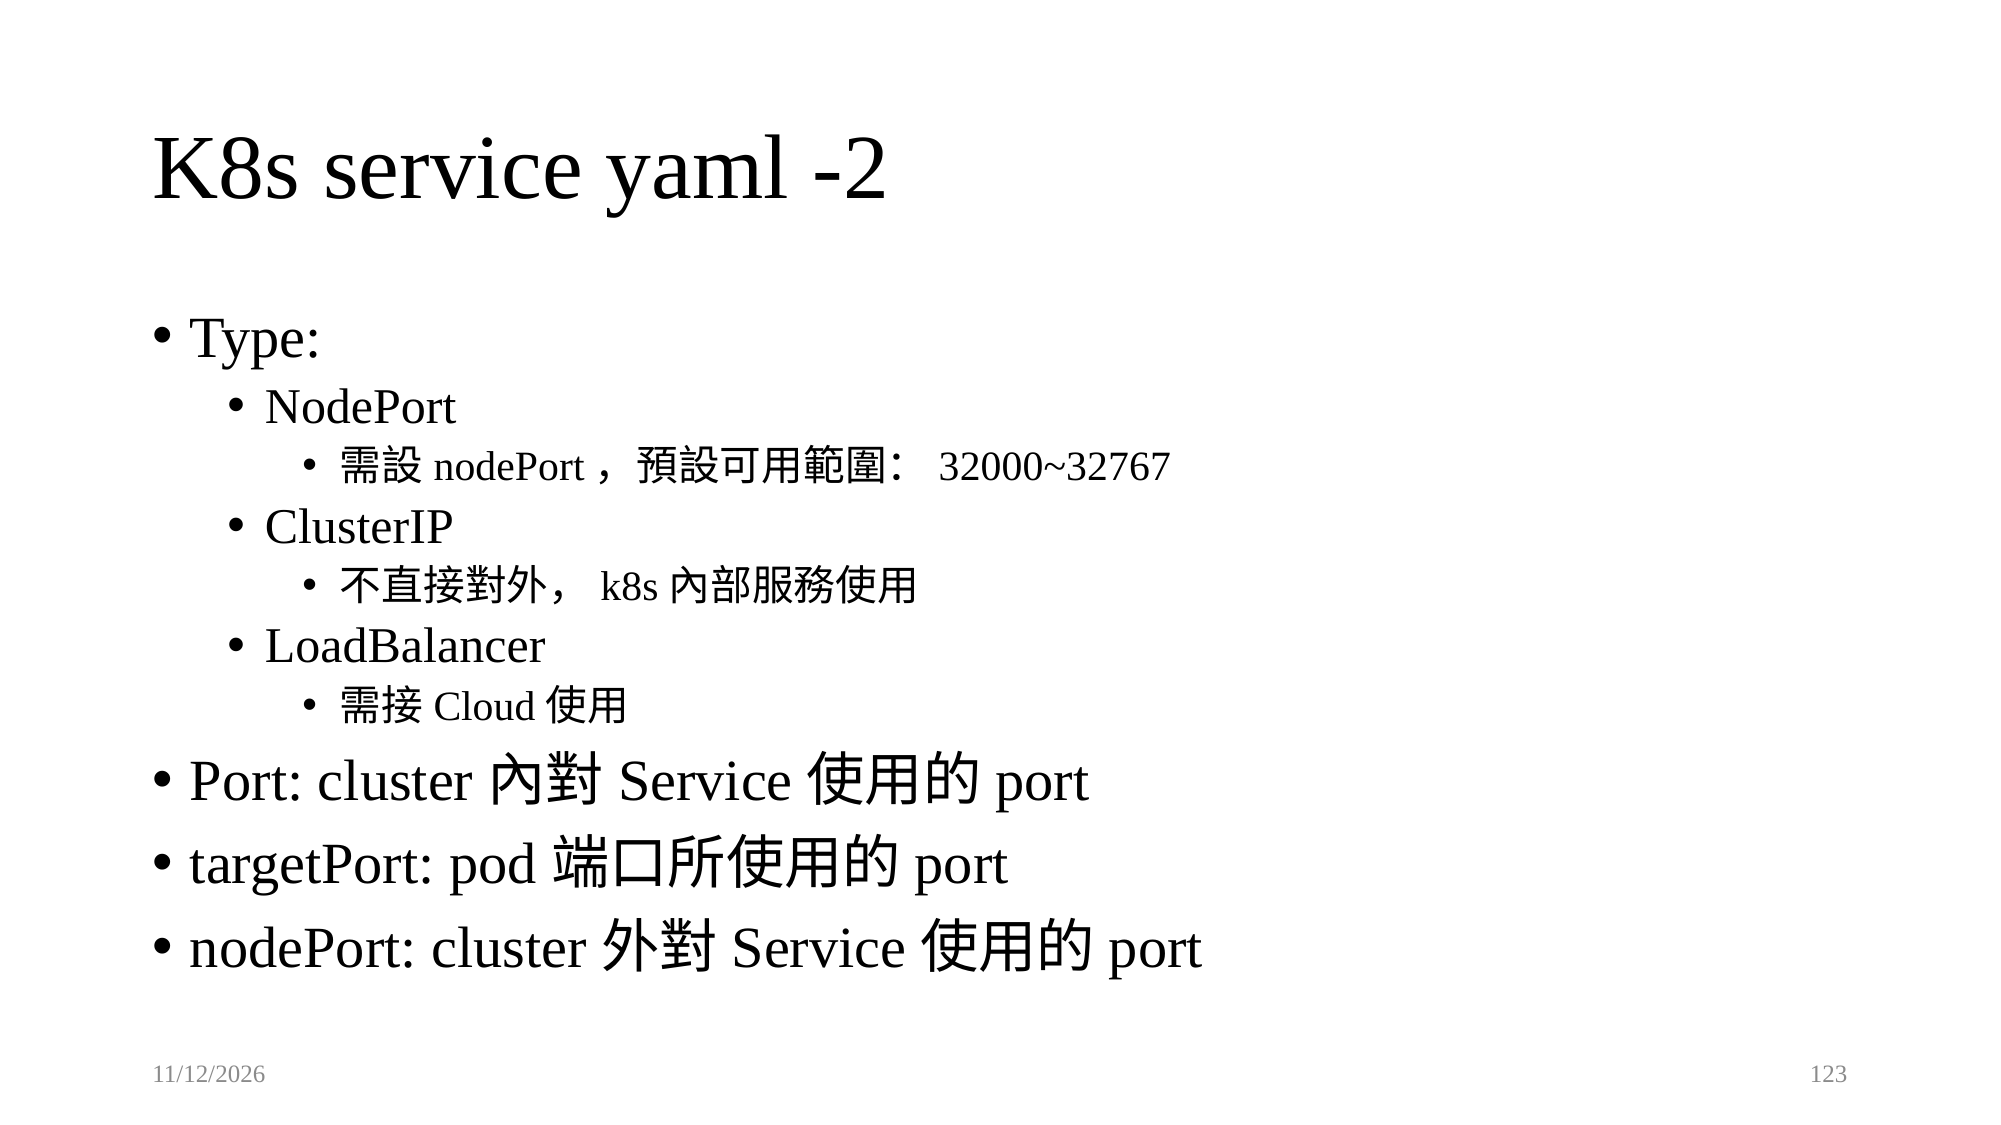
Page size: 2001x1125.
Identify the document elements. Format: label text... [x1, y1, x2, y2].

title K8s service yaml -2 [137, 59, 1863, 278]
slide_number 123 [1412, 1042, 1863, 1103]
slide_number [137, 1042, 588, 1103]
list Type: NodePort 需設nodePort，預設可用範圍：32000~32767 ClusterIP 不直接對外，k8s內部服務使用 LoadBalancer 需接Cloud使用 Port: cluster內對Service使用的port targetPort: pod端口所使用的port nodePort: cluster外對Service使用的port [137, 299, 1863, 1014]
